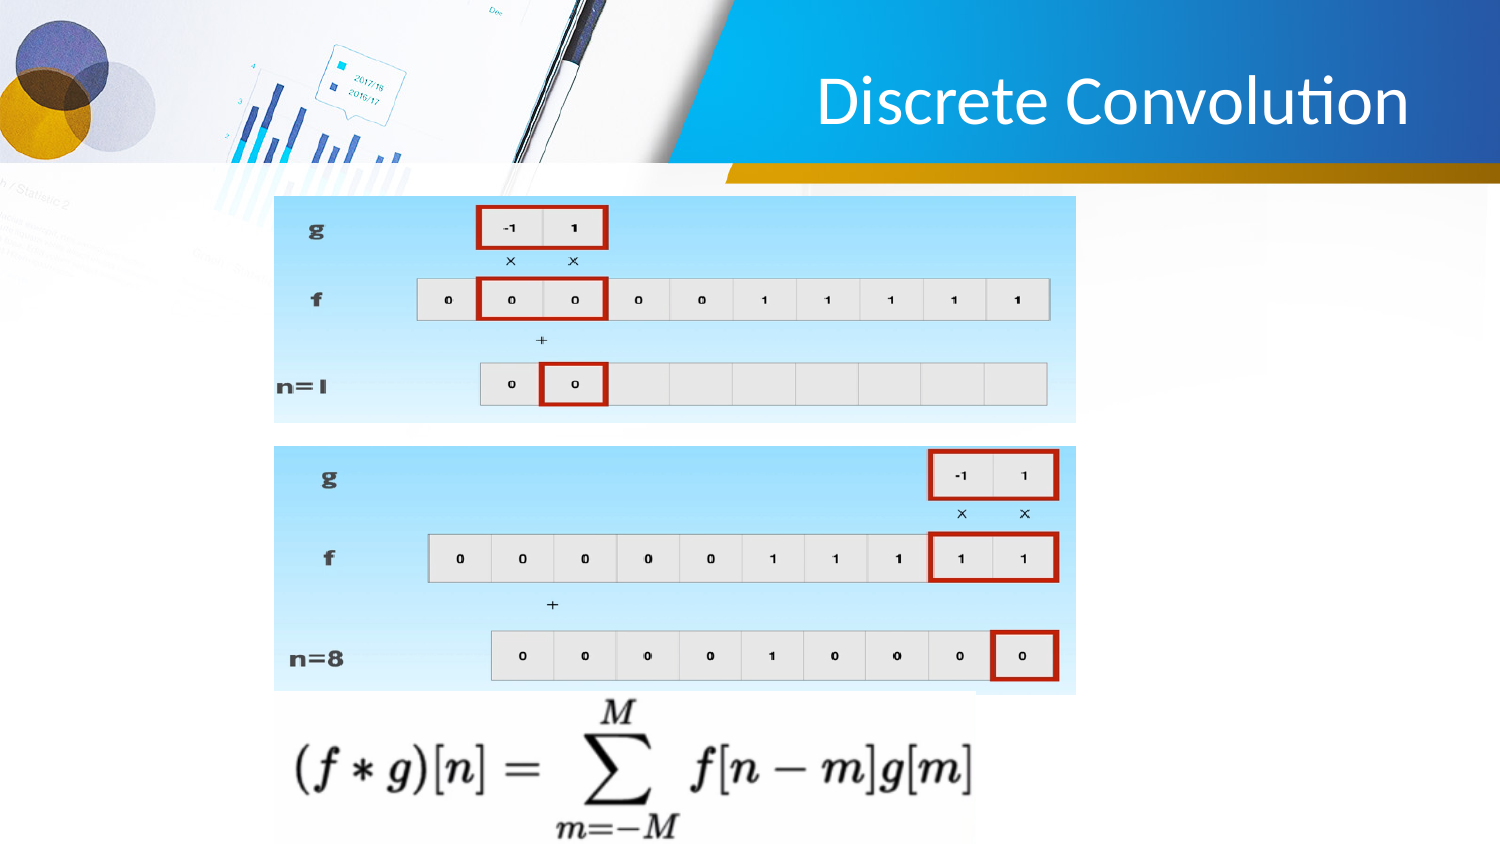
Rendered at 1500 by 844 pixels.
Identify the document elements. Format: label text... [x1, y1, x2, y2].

title Discrete Convolution [73, 46, 1427, 147]
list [273, 691, 976, 844]
picture [0, 0, 1500, 844]
